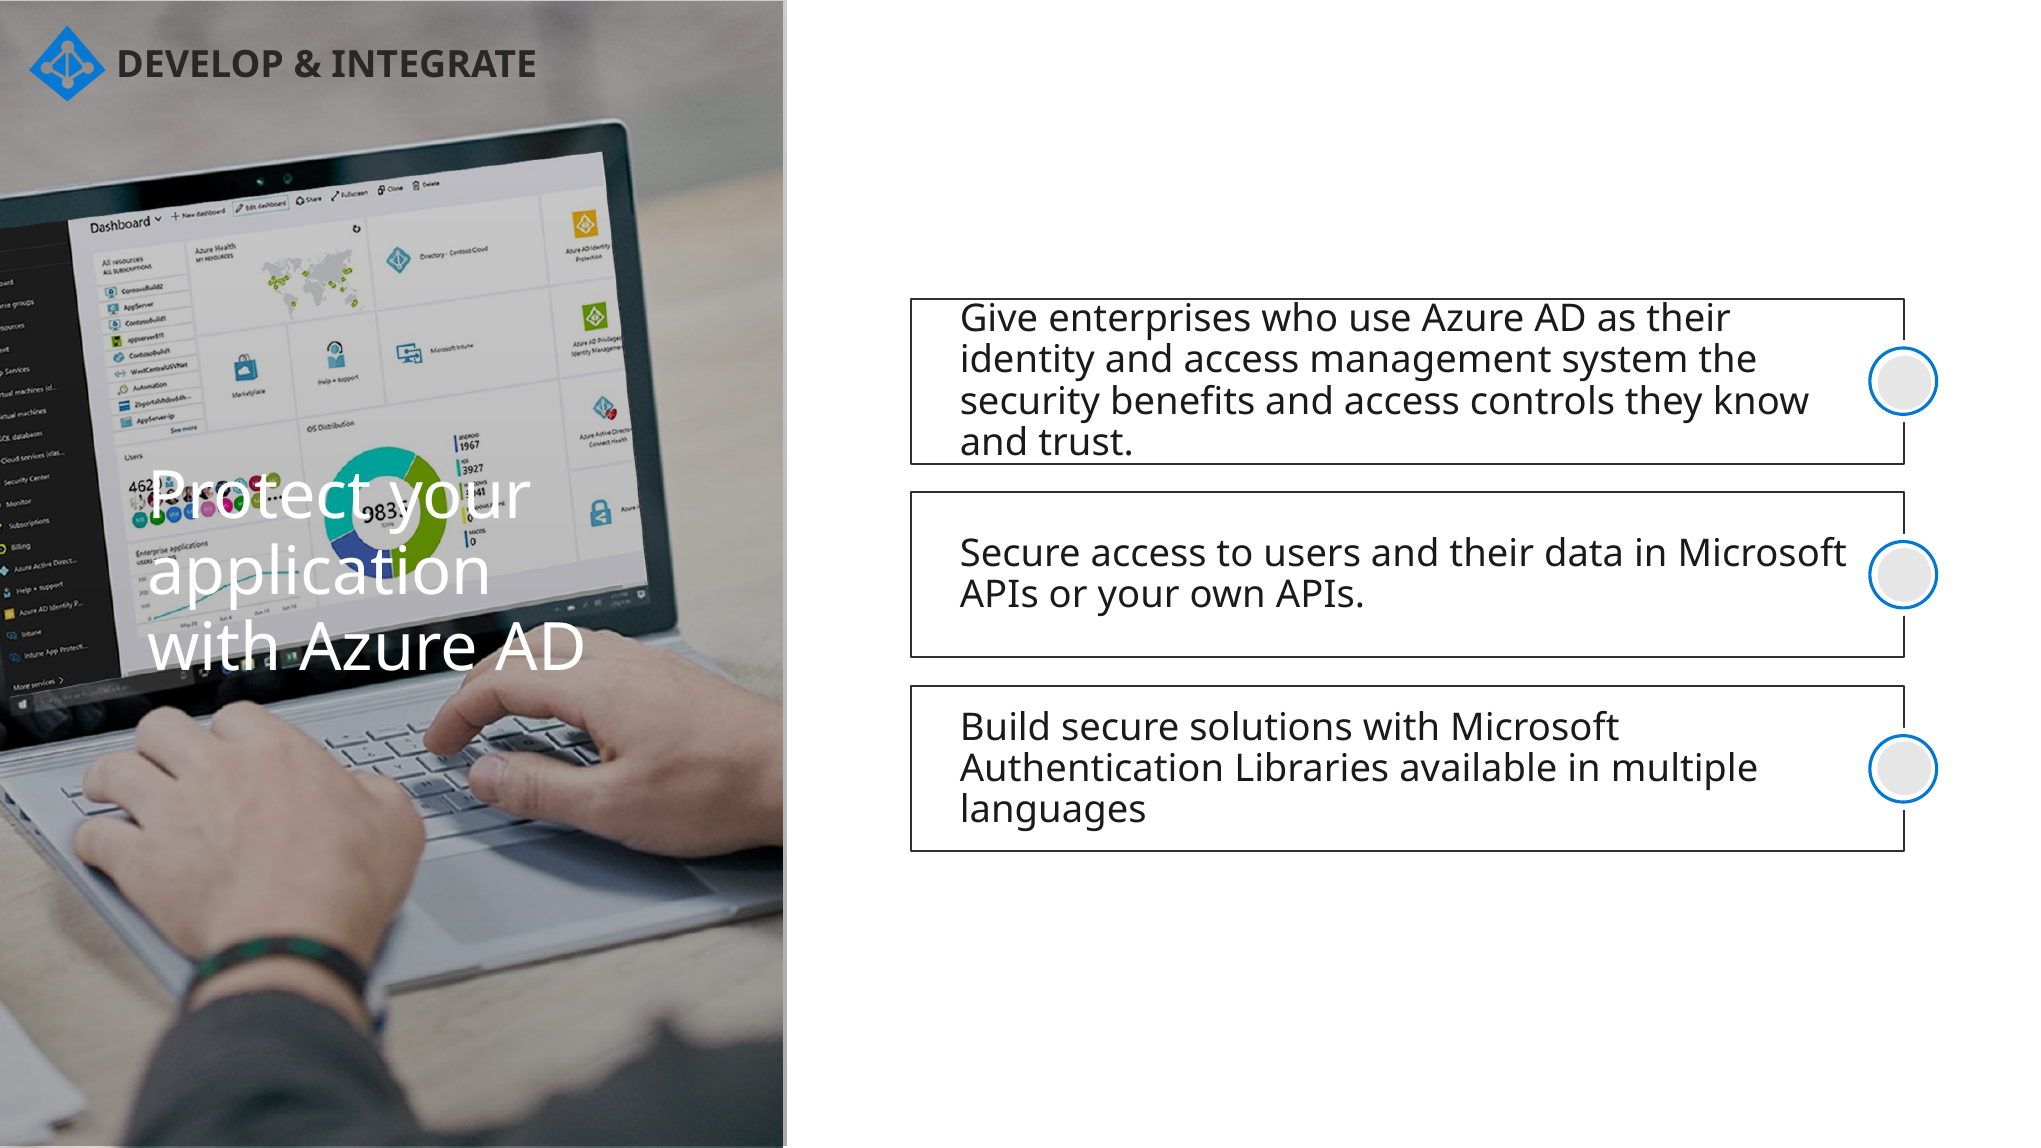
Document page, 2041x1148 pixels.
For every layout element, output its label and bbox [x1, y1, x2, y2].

text_box [1861, 339, 1945, 423]
picture [0, 1, 784, 1148]
text_box [1861, 727, 1945, 811]
text_box [910, 686, 1905, 852]
text_box [910, 298, 1905, 464]
text_box [910, 491, 1905, 658]
text_box [0, 0, 787, 1146]
text_box [1861, 533, 1945, 617]
